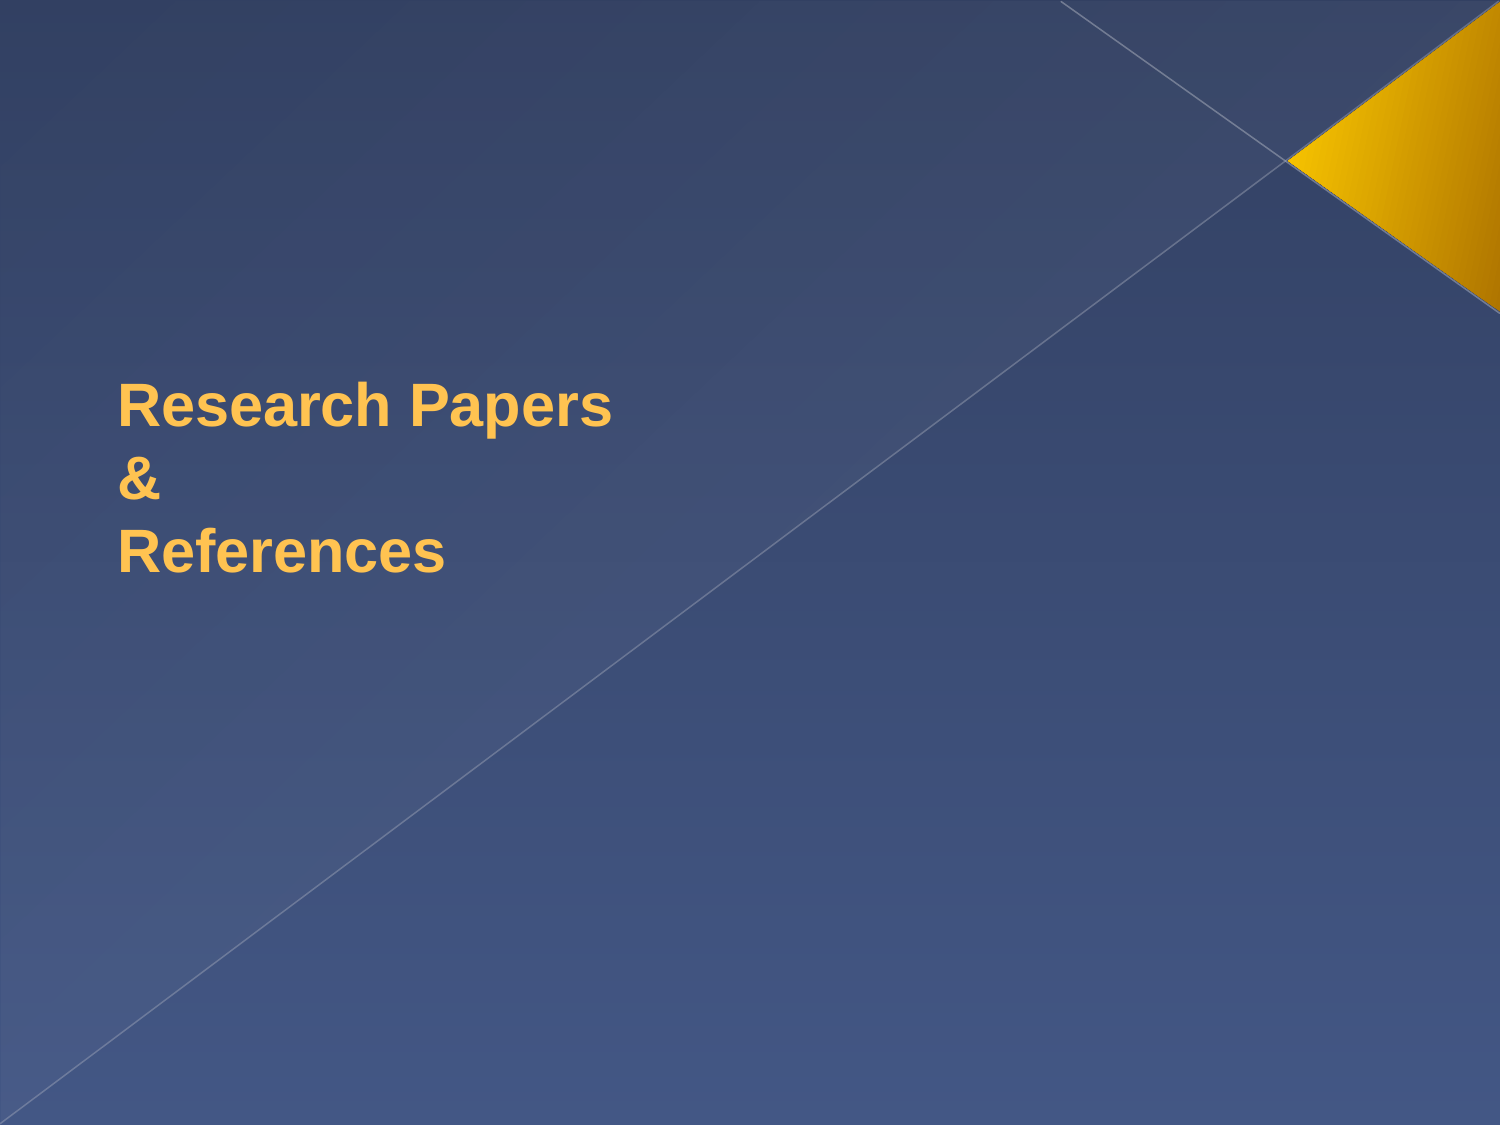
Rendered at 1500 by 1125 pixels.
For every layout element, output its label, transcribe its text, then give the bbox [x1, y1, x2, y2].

title Research Papers & References [117, 363, 1305, 587]
